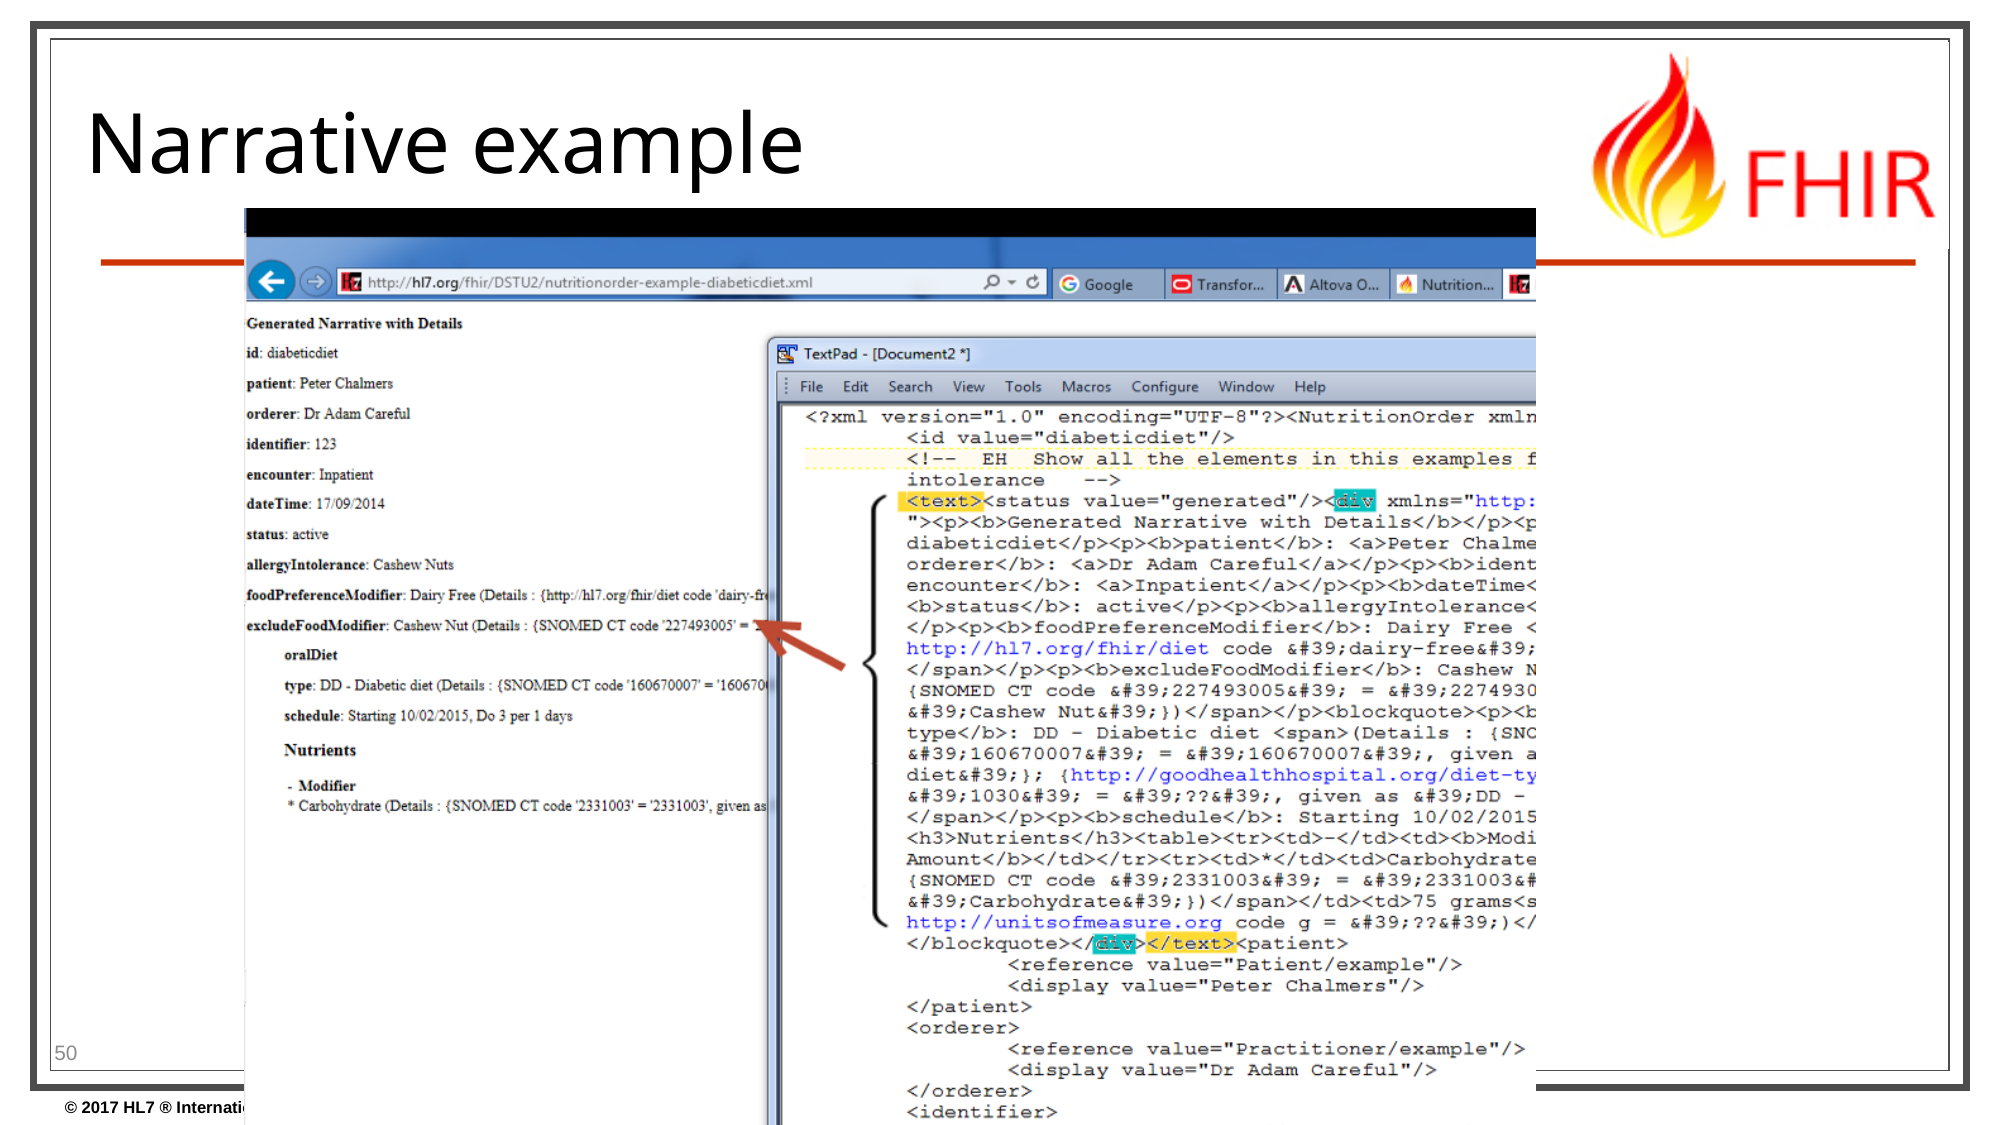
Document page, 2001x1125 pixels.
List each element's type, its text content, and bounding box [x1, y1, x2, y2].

slide_number 50 [39, 1034, 197, 1071]
title Narrative example [70, 54, 1504, 244]
picture [243, 207, 1536, 1125]
picture [1578, 42, 1949, 249]
